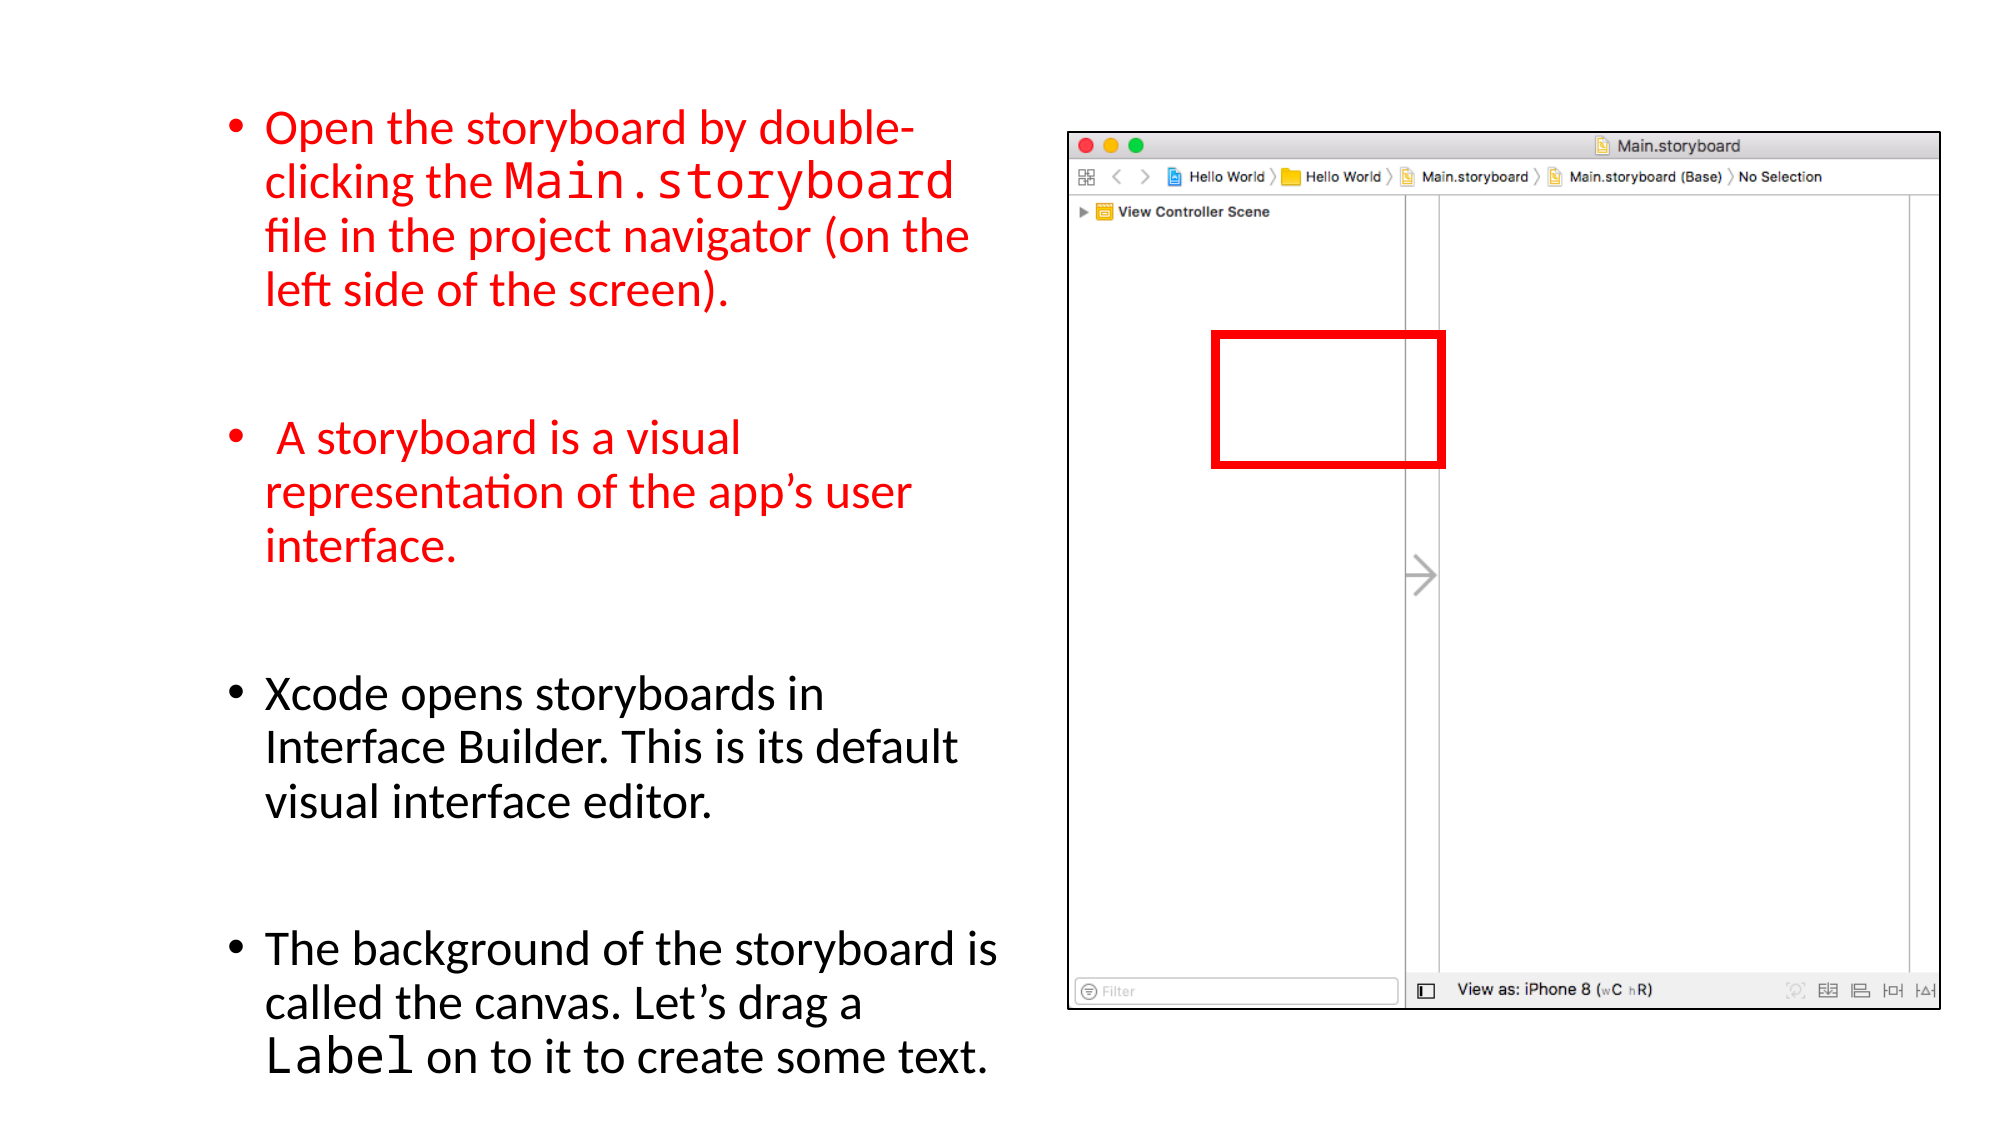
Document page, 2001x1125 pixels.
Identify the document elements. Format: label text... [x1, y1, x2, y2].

list Open the storyboard by double-clicking the Main.storyboard file in the project navigator (on the left side of the screen). A storyboard is a visual representation of the app’s user interface. Xcode opens storyboards in Interface Builder. This is its default visual interface editor. The background of the storyboard is called the canvas. Let’s drag a Label on to it to create some text. [137, 93, 1017, 1097]
picture [1069, 132, 1940, 1008]
